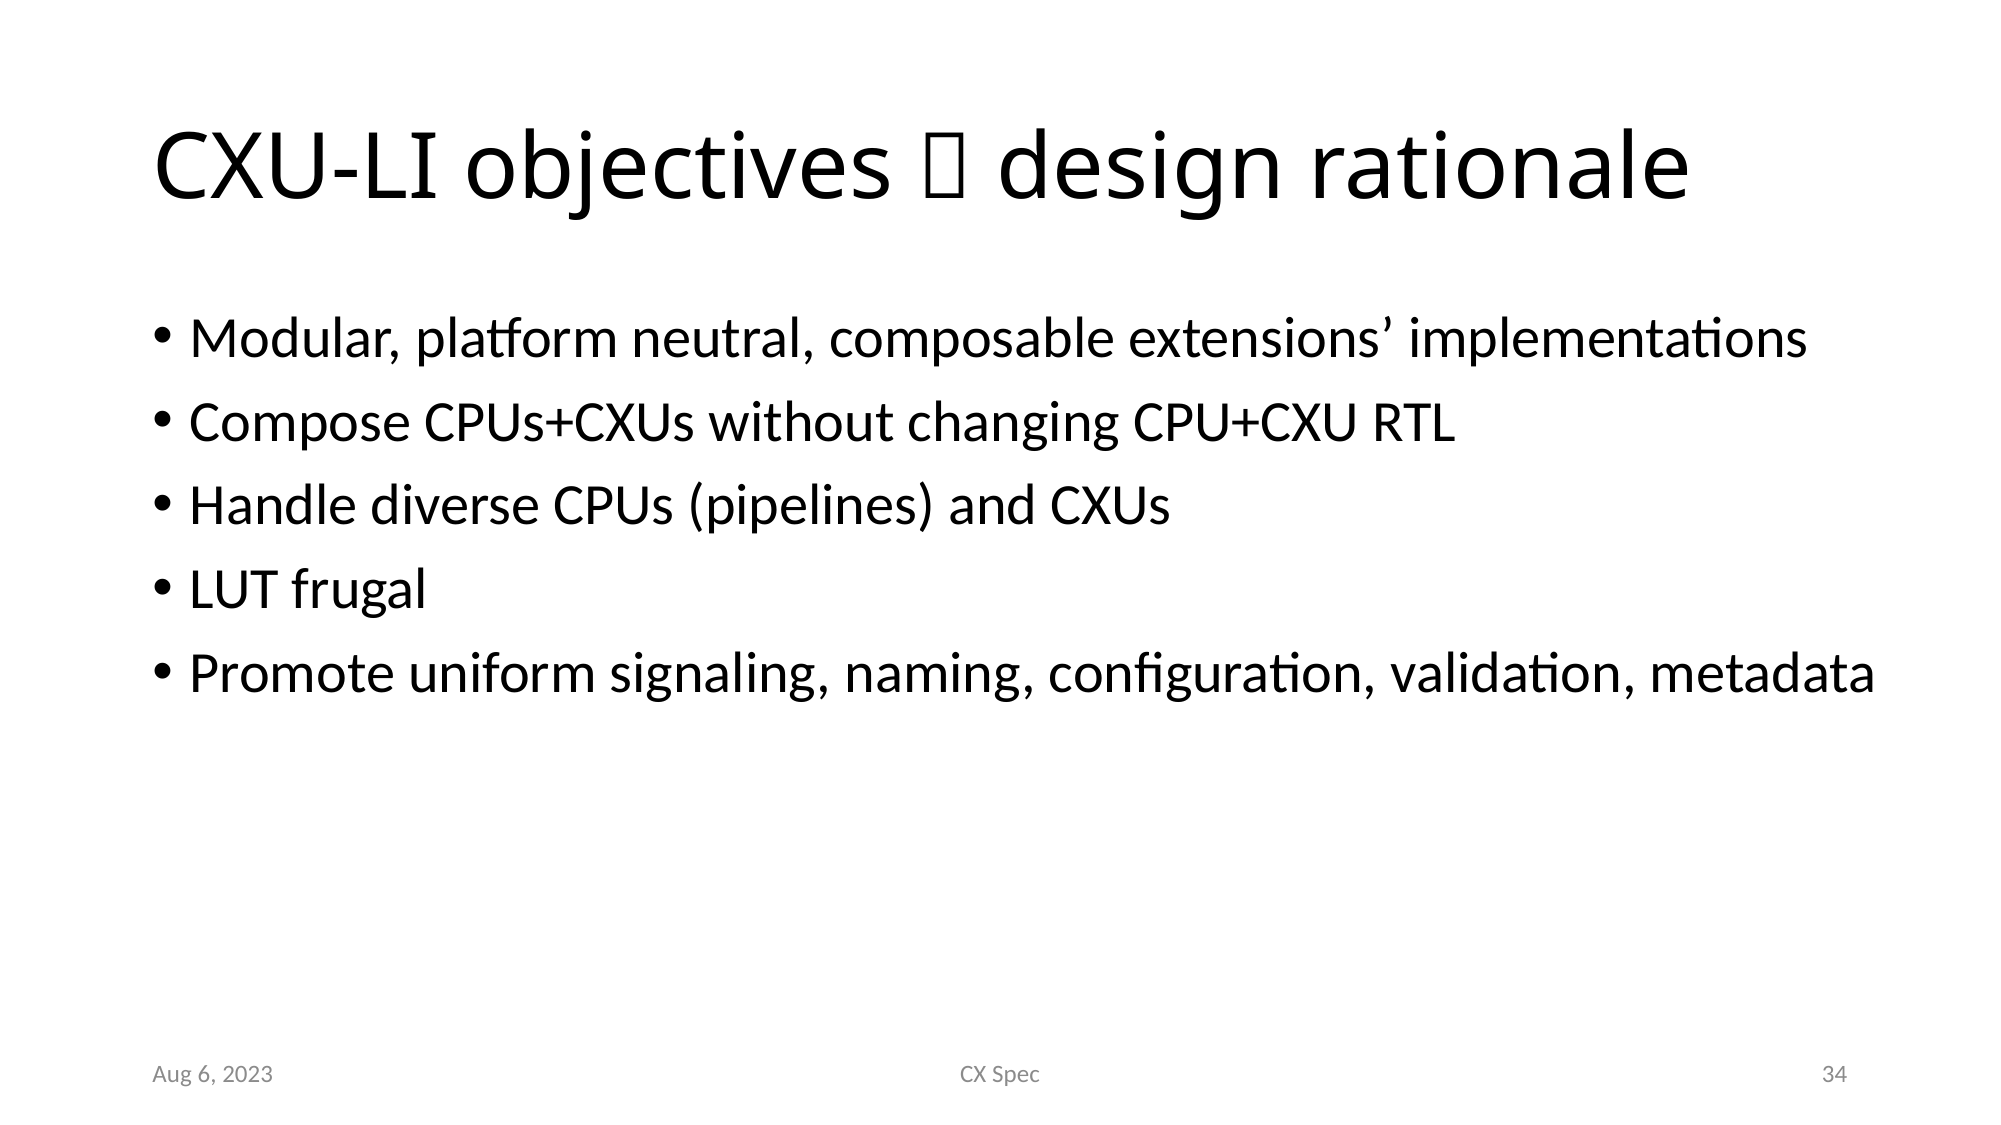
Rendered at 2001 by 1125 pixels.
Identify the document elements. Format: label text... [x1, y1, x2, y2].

slide_number 34 [1412, 1042, 1863, 1103]
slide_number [137, 1042, 588, 1103]
footer CX Spec [662, 1042, 1338, 1103]
title CXU-LI objectives  design rationale [137, 59, 1863, 278]
list Modular, platform neutral, composable extensions’ implementations Compose CPUs+CXUs without changing CPU+CXU RTL Handle diverse CPUs (pipelines) and CXUs LUT frugal Promote uniform signaling, naming, configuration, validation, metadata [137, 299, 1963, 1014]
